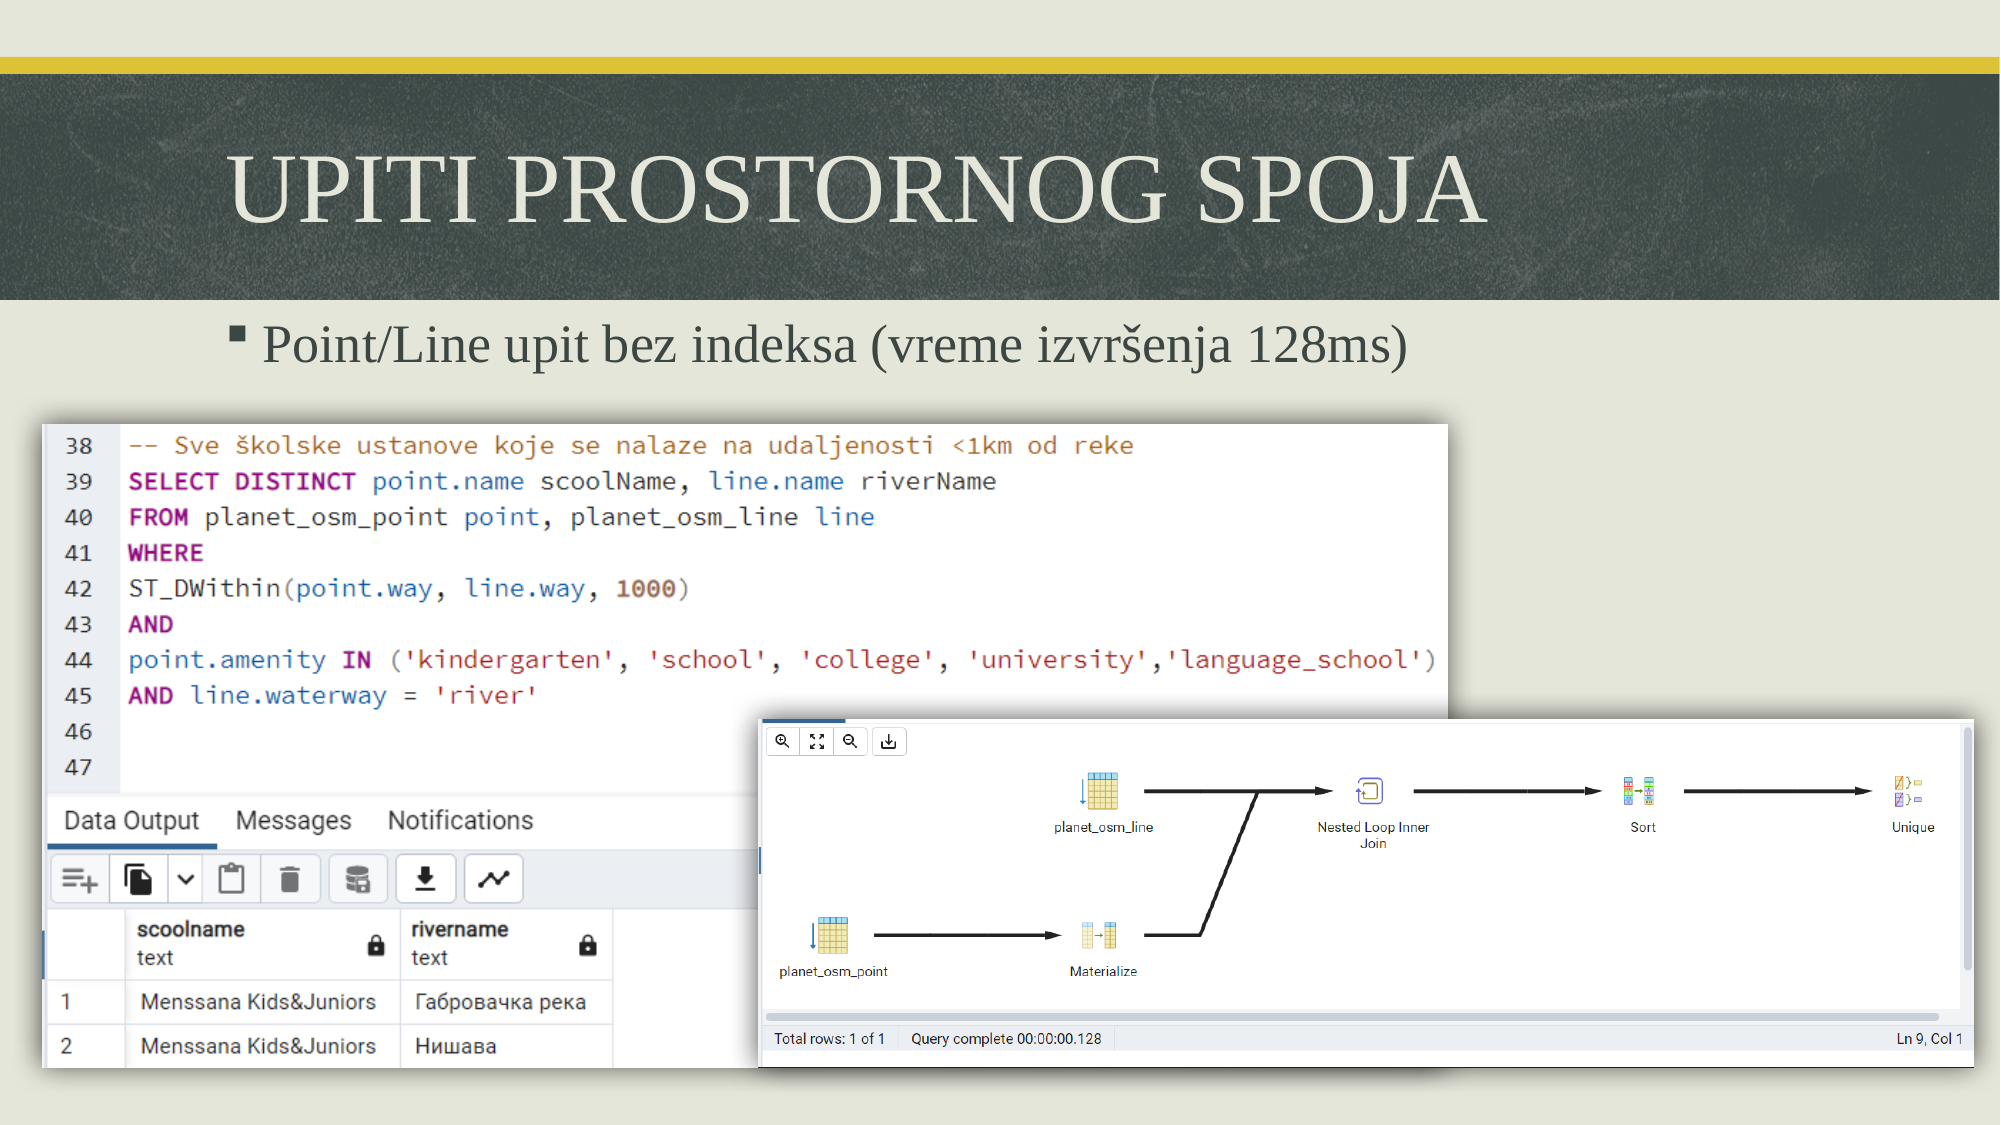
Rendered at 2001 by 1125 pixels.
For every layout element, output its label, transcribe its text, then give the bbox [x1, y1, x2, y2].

list Point/Line upit bez indeksa (vreme izvršenja 128ms) [210, 301, 1866, 696]
picture [42, 424, 1974, 1068]
picture [0, 74, 2000, 300]
title UPITI PROSTORNOG SPOJA [210, 76, 1790, 300]
